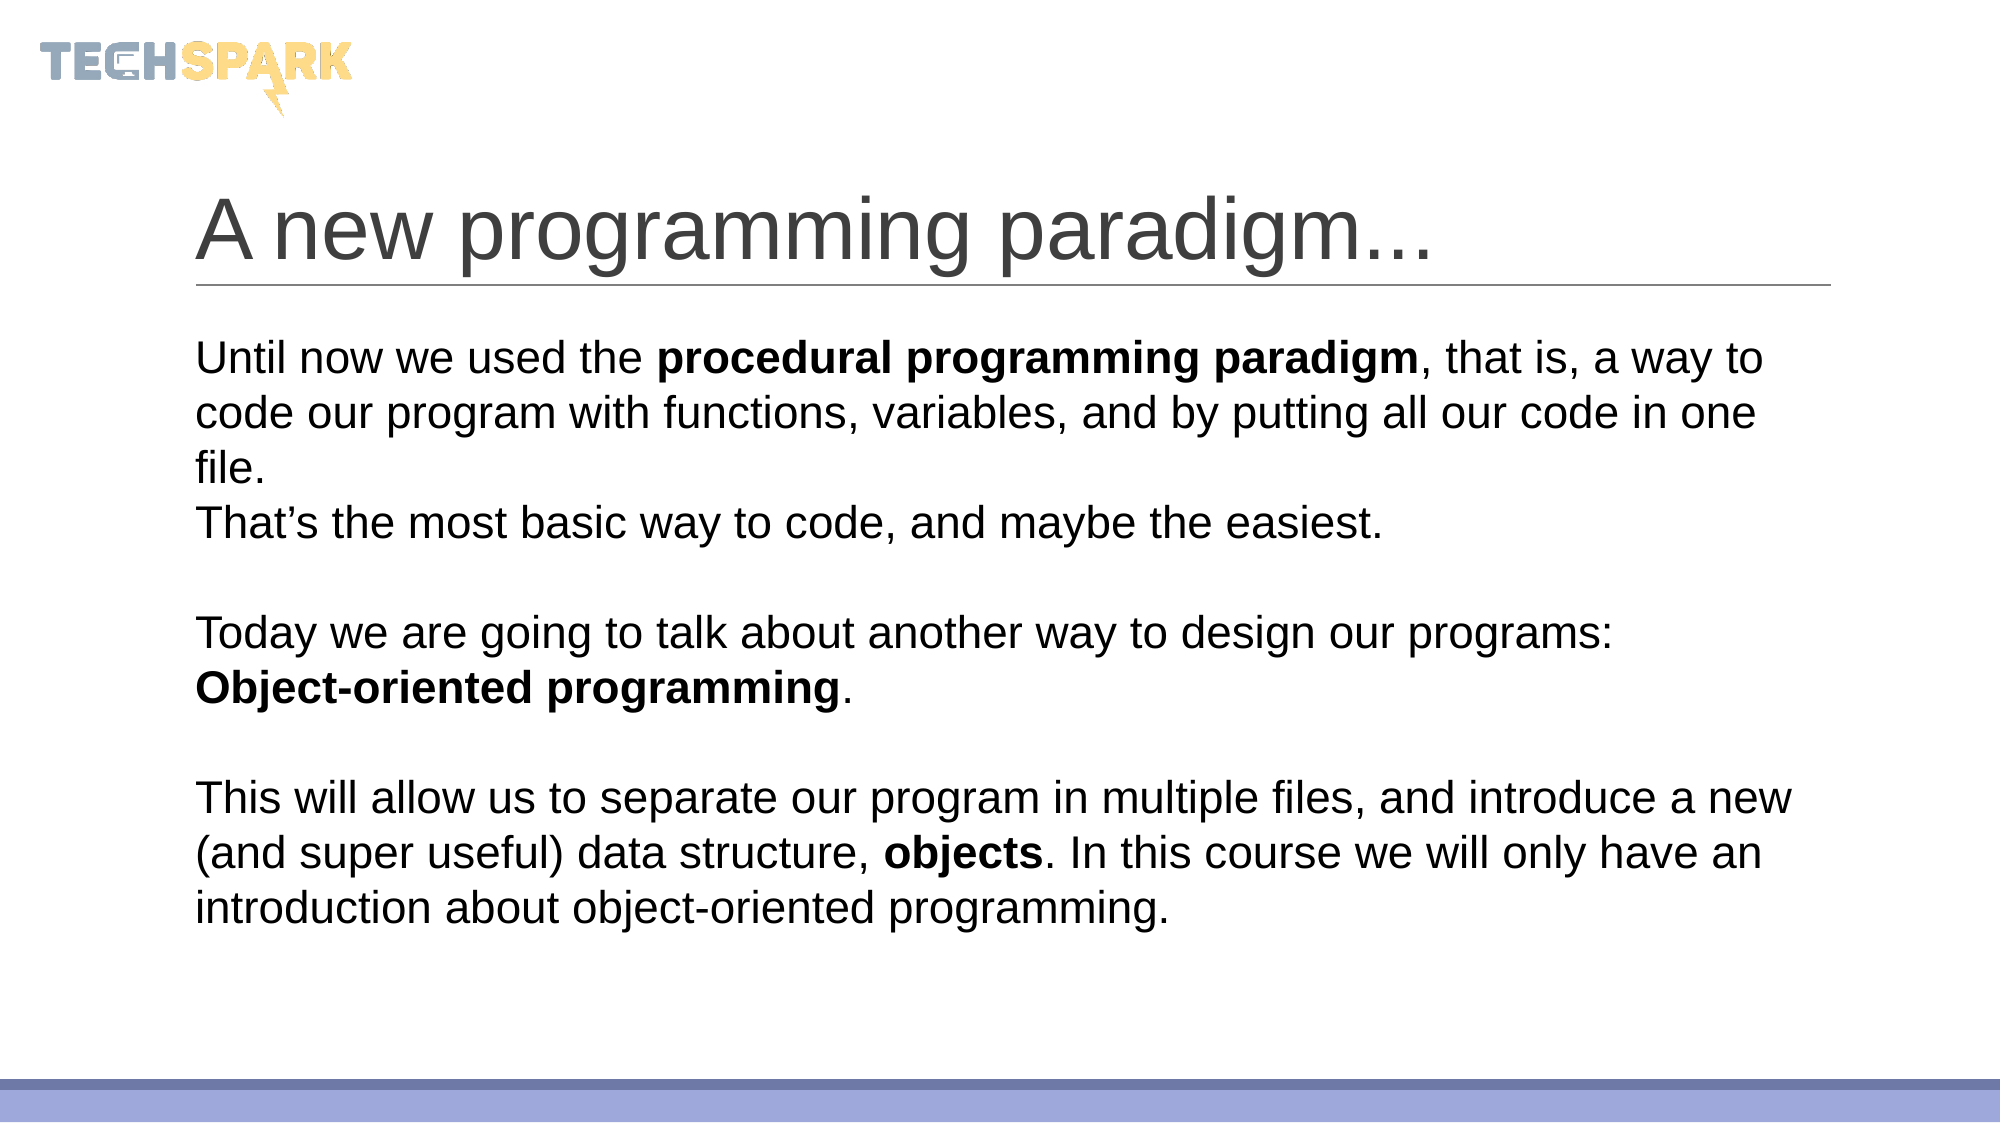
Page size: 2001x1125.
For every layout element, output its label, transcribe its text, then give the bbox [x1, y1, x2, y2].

picture [34, 35, 357, 118]
text_box Until now we used the procedural programming paradigm, that is, a way to code our program with functions, variables, and by putting all our code in one file. That’s the most basic way to code, and maybe the easiest. Today we are going to talk about another way to design our programs: Object-oriented programming. This will allow us to separate our program in multiple files, and introduce a new (and super useful) data structure, objects. In this course we will only have an introduction about object-oriented programming. [180, 320, 1835, 940]
title A new programming paradigm... [180, 47, 1830, 285]
